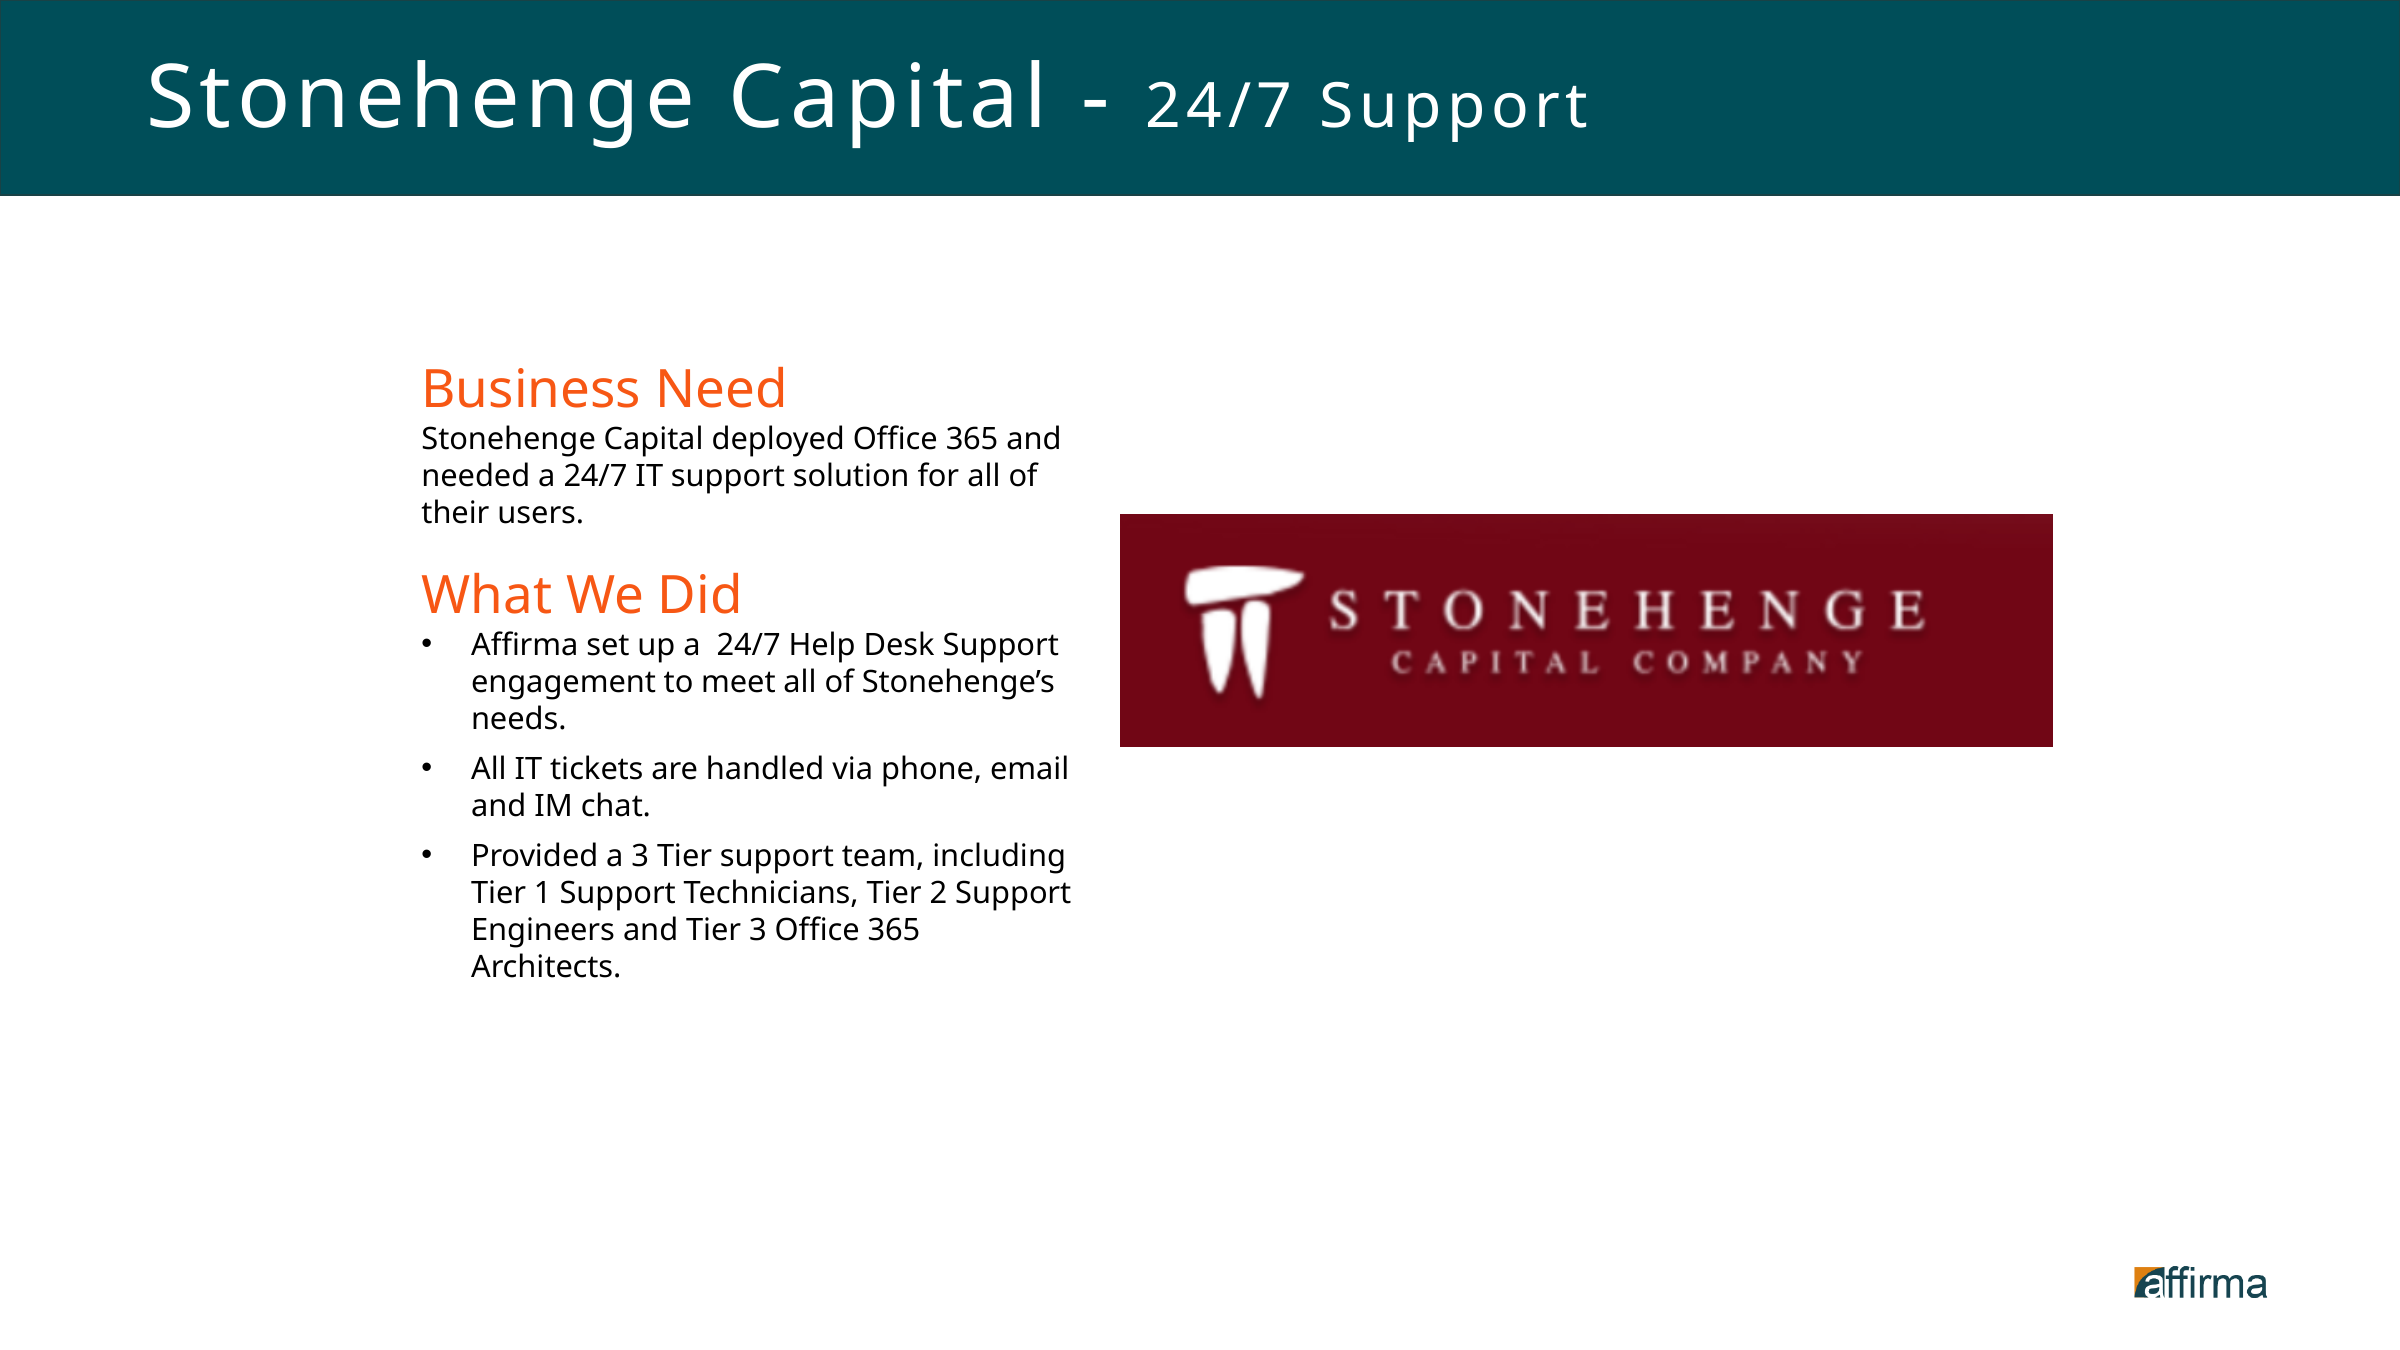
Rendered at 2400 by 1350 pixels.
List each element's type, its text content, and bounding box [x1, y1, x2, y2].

picture [2130, 1260, 2270, 1305]
text_box Business Need Stonehenge Capital deployed Office 365 and needed a 24/7 IT support solution for all of their users. What We Did Affirma set up a 24/7 Help Desk Support engagement to meet all of Stonehenge’s needs. All IT tickets are handled via phone, email and IM chat. Provided a 3 Tier support team, including Tier 1 Support Technicians, Tier 2 Support Engineers and Tier 3 Office 365 Architects. [406, 347, 1087, 991]
text_box Stonehenge Capital - 24/7 Support [131, 43, 1639, 190]
picture [1120, 514, 2053, 747]
